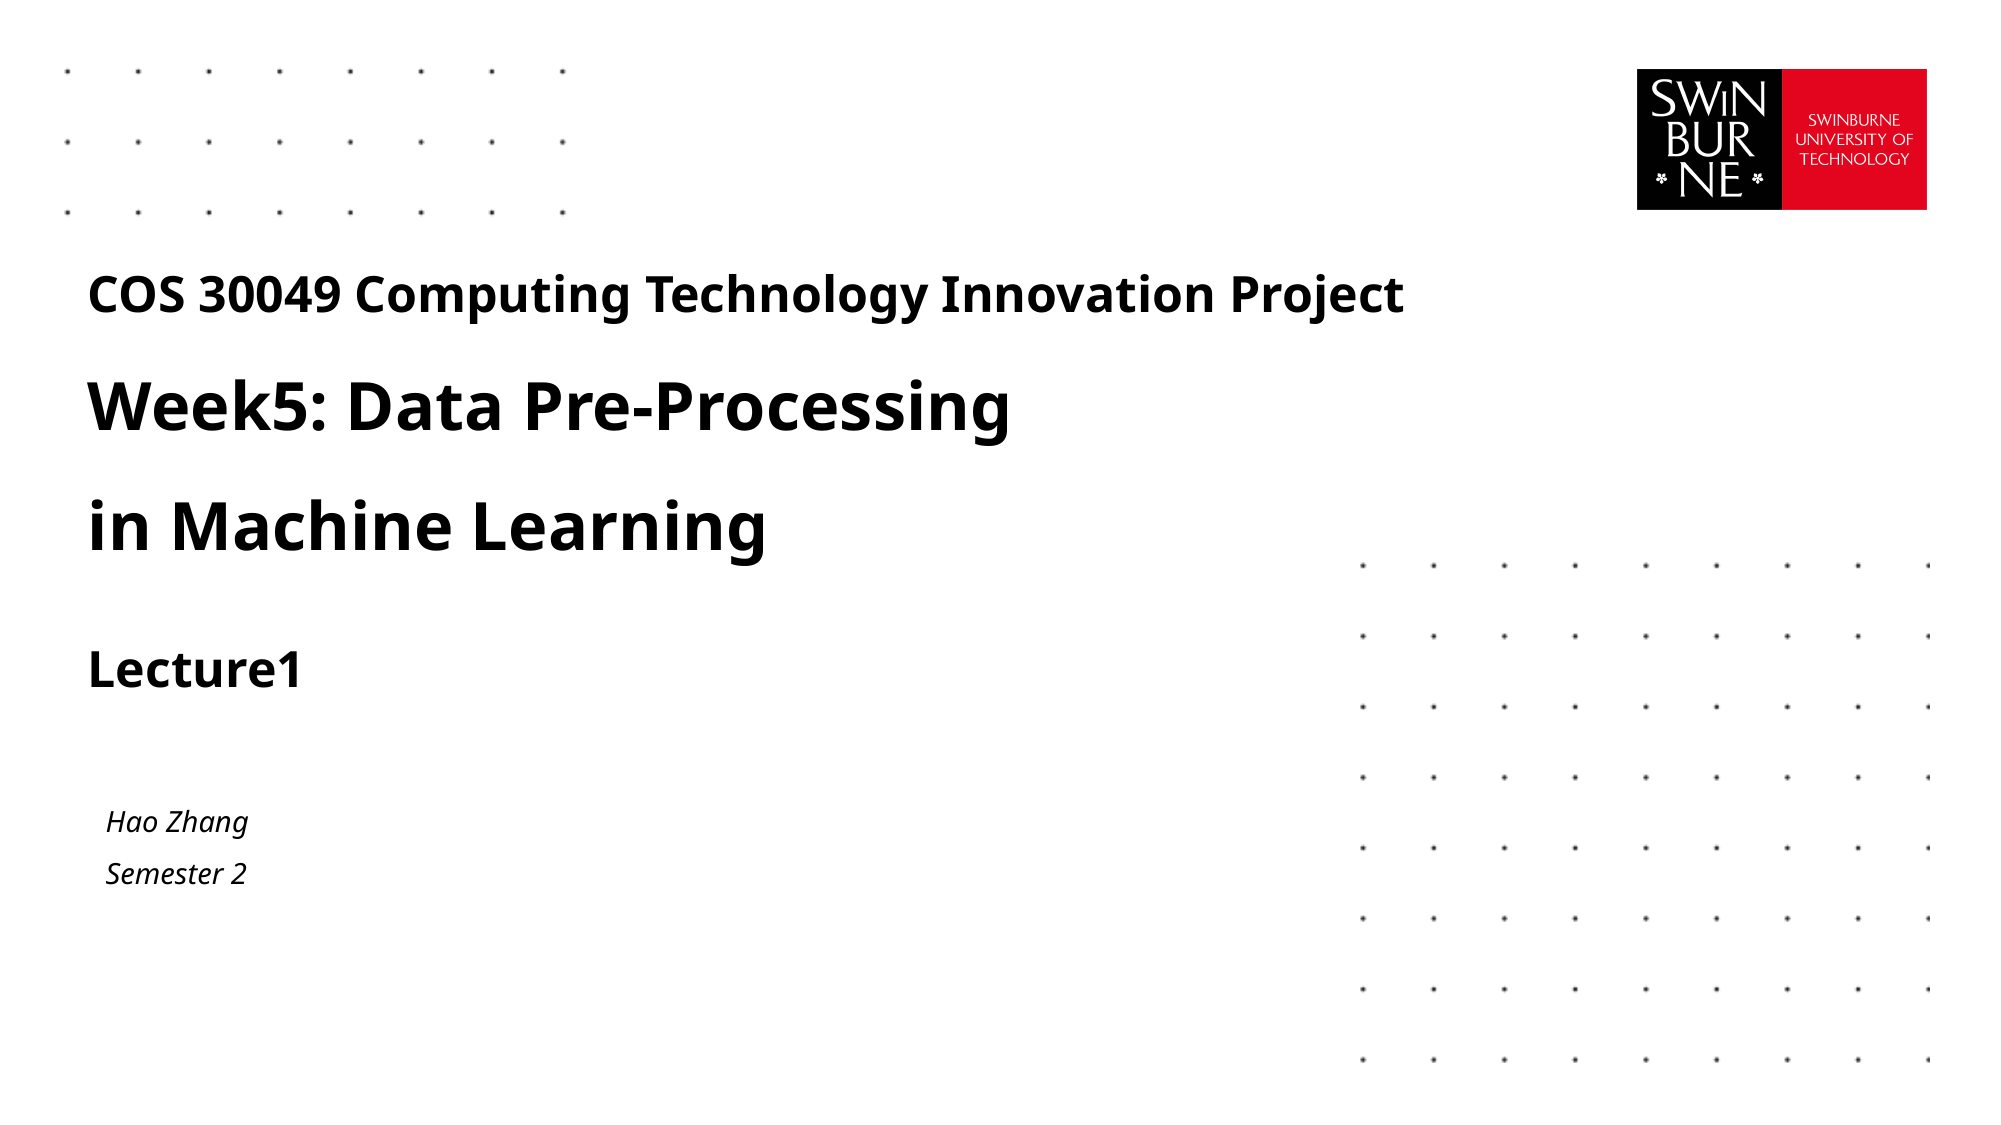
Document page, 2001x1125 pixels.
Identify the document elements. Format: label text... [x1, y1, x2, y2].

title COS 30049 Computing Technology Innovation Project [72, 176, 1749, 380]
picture [1637, 69, 1927, 210]
text_box Lecture1 [72, 552, 1749, 705]
text_box Week5: Data Pre-Processing in Machine Learning [72, 316, 1084, 572]
list Hao Zhang Semester 2 [90, 799, 665, 958]
